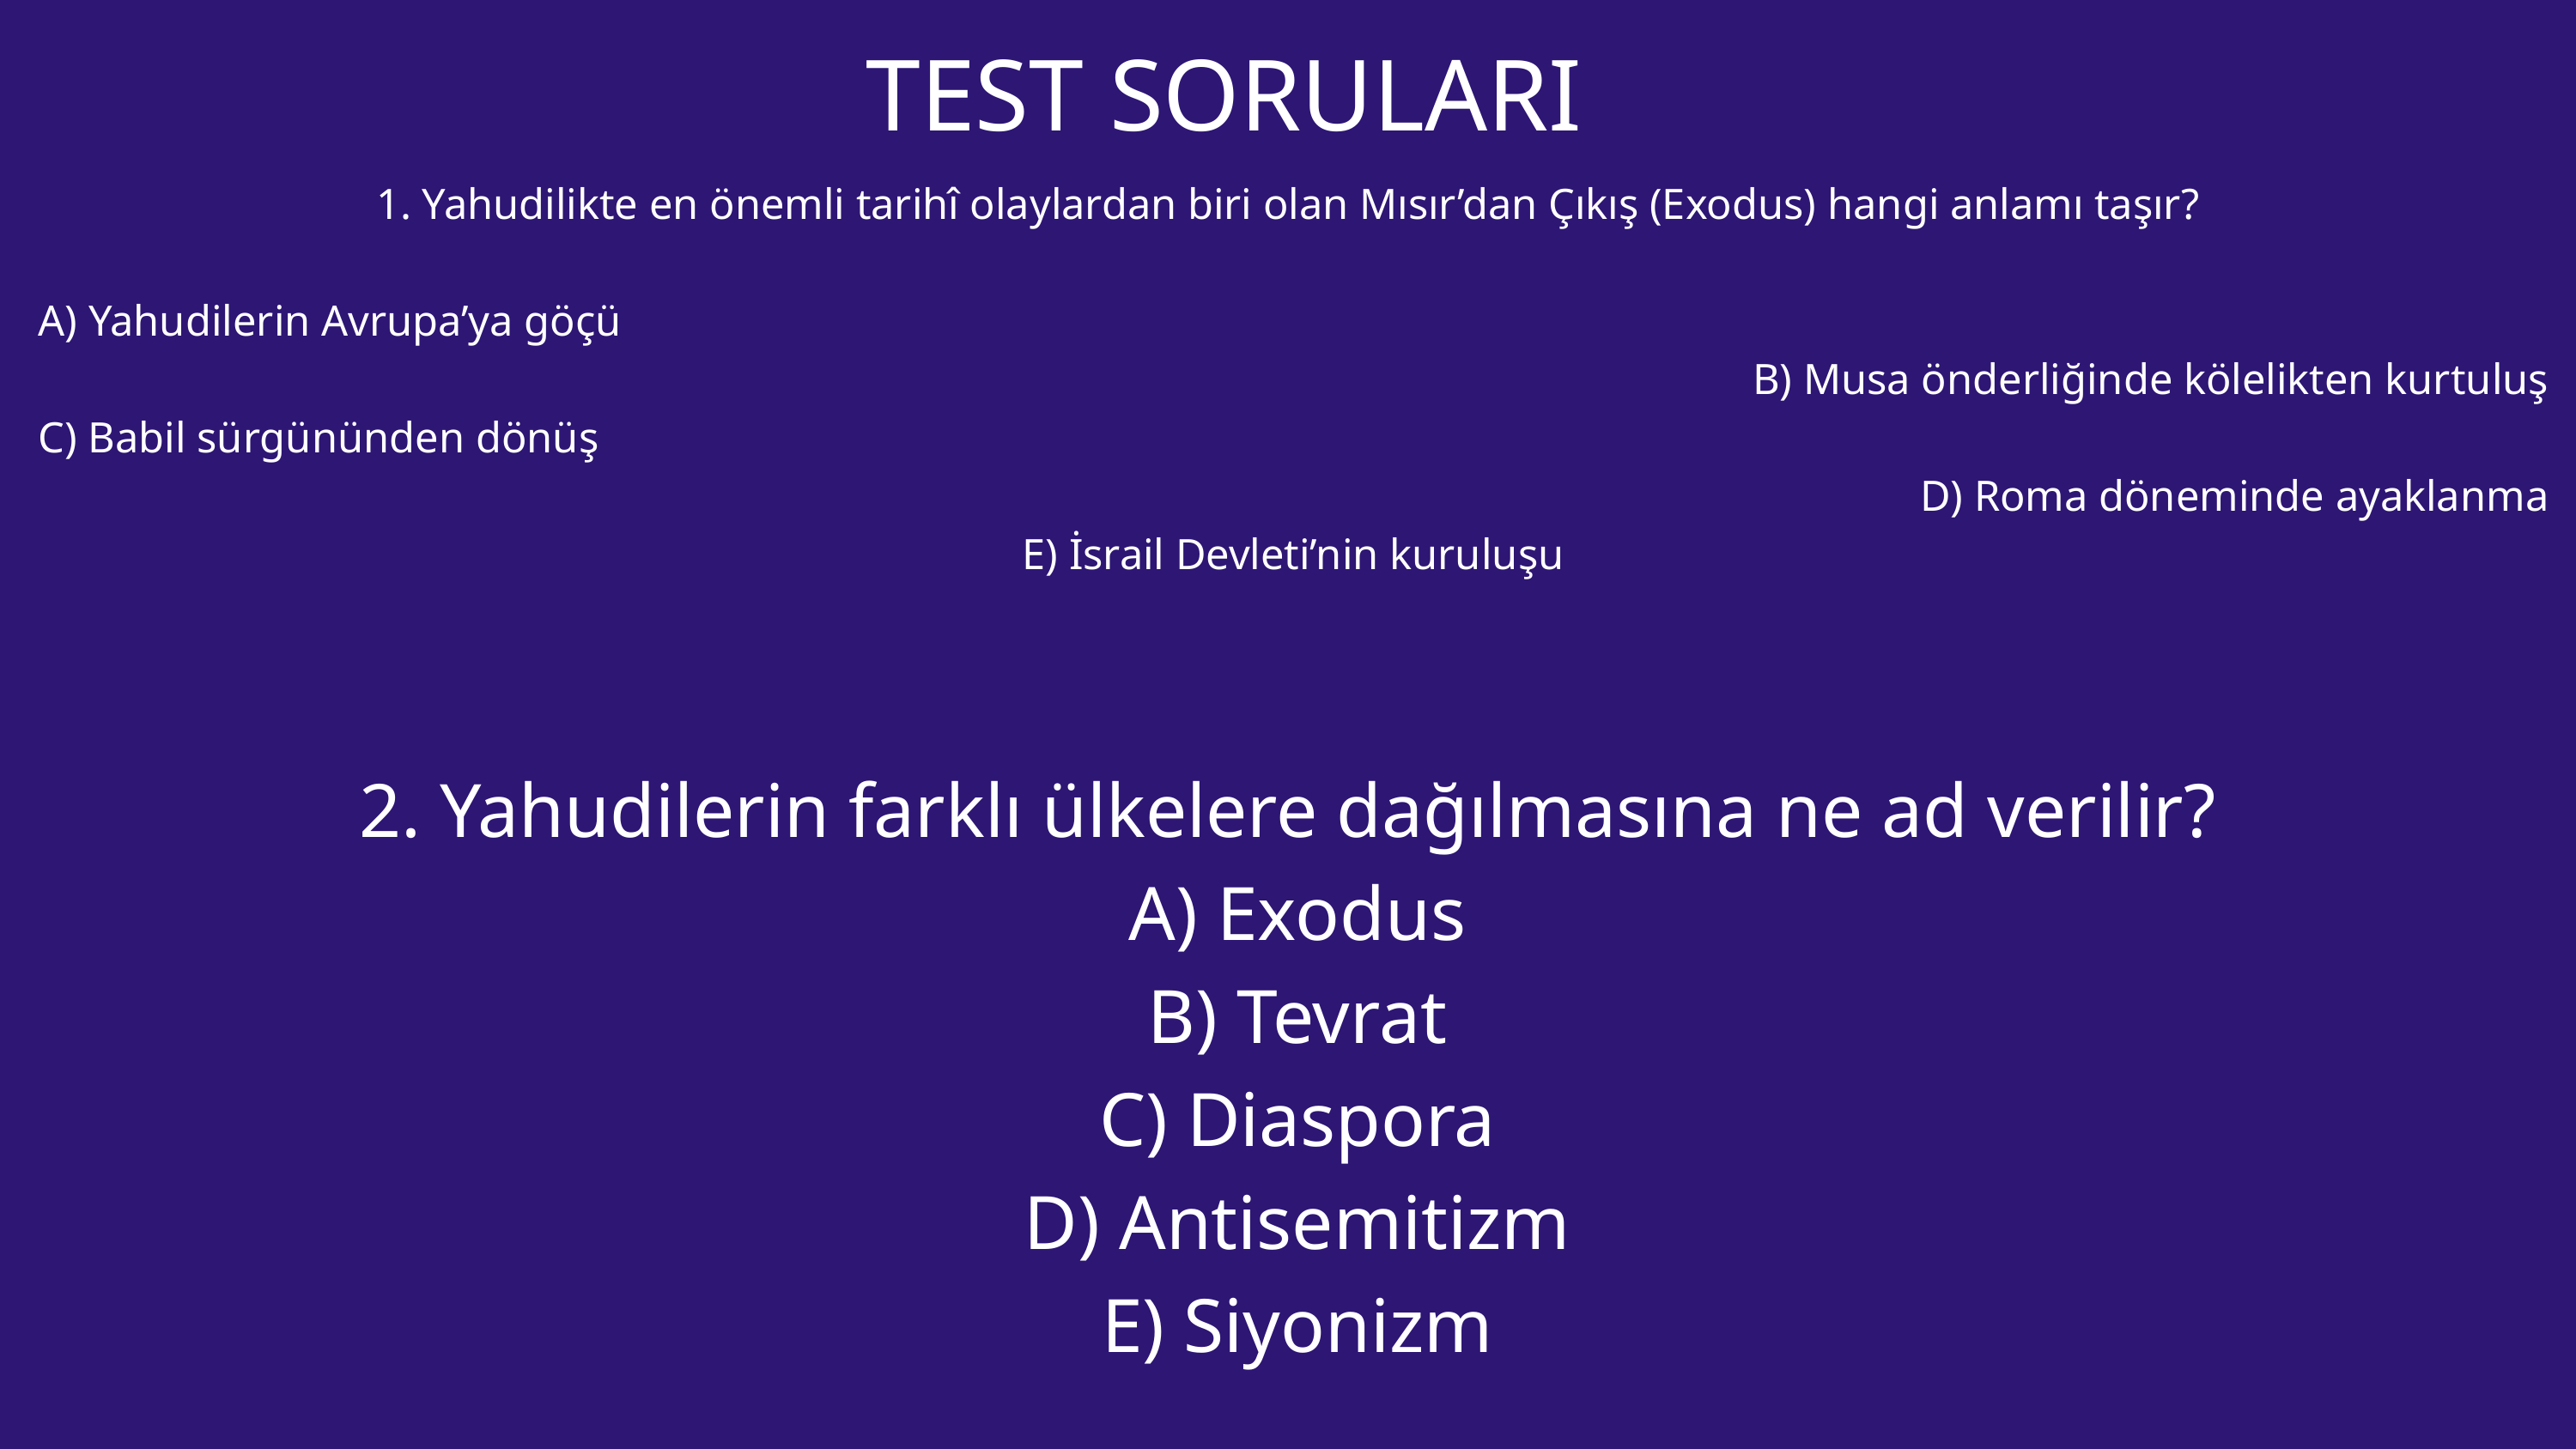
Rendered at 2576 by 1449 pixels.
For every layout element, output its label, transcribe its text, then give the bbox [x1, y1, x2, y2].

text_box 2. Yahudilerin farklı ülkelere dağılmasına ne ad verilir? A) Exodus B) Tevrat C) Diaspora D) Antisemitizm E) Siyonizm [27, 749, 2549, 1367]
text_box 1. Yahudilikte en önemli tarihî olaylardan biri olan Mısır’dan Çıkış (Exodus) hangi anlamı taşır? A) Yahudilerin Avrupa’ya göçü B) Musa önderliğinde kölelikten kurtuluş C) Babil sürgününden dönüş D) Roma döneminde ayaklanma E) İsrail Devleti’nin kuruluşu [27, 168, 2549, 579]
text_box TEST SORULARI [864, 13, 1584, 151]
